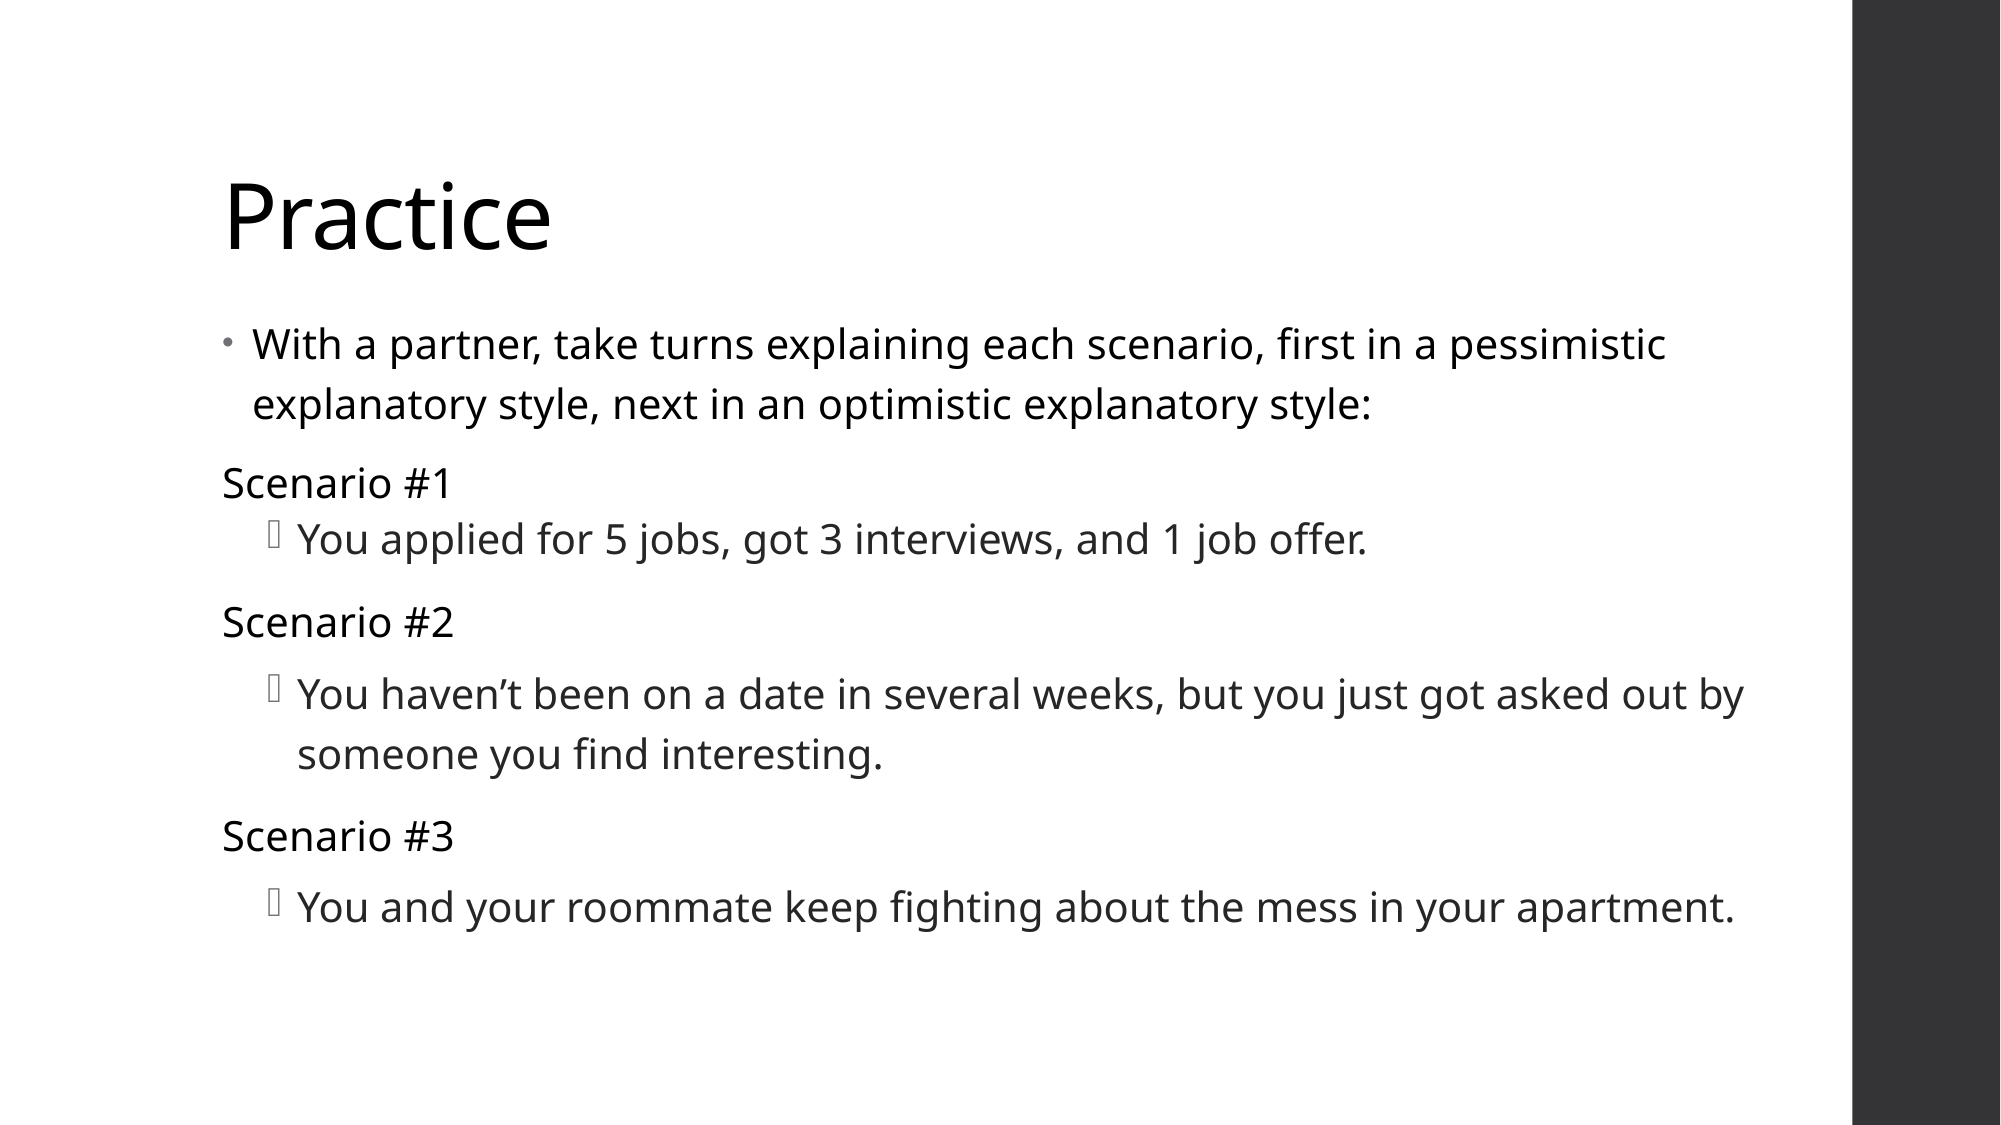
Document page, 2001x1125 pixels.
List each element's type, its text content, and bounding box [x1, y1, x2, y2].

title Practice [206, 60, 1797, 278]
list With a partner, take turns explaining each scenario, first in a pessimistic explanatory style, next in an optimistic explanatory style: Scenario #1 You applied for 5 jobs, got 3 interviews, and 1 job offer. Scenario #2 You haven’t been on a date in several weeks, but you just got asked out by someone you find interesting. Scenario #3 You and your roommate keep fighting about the mess in your apartment. [206, 299, 1824, 1014]
